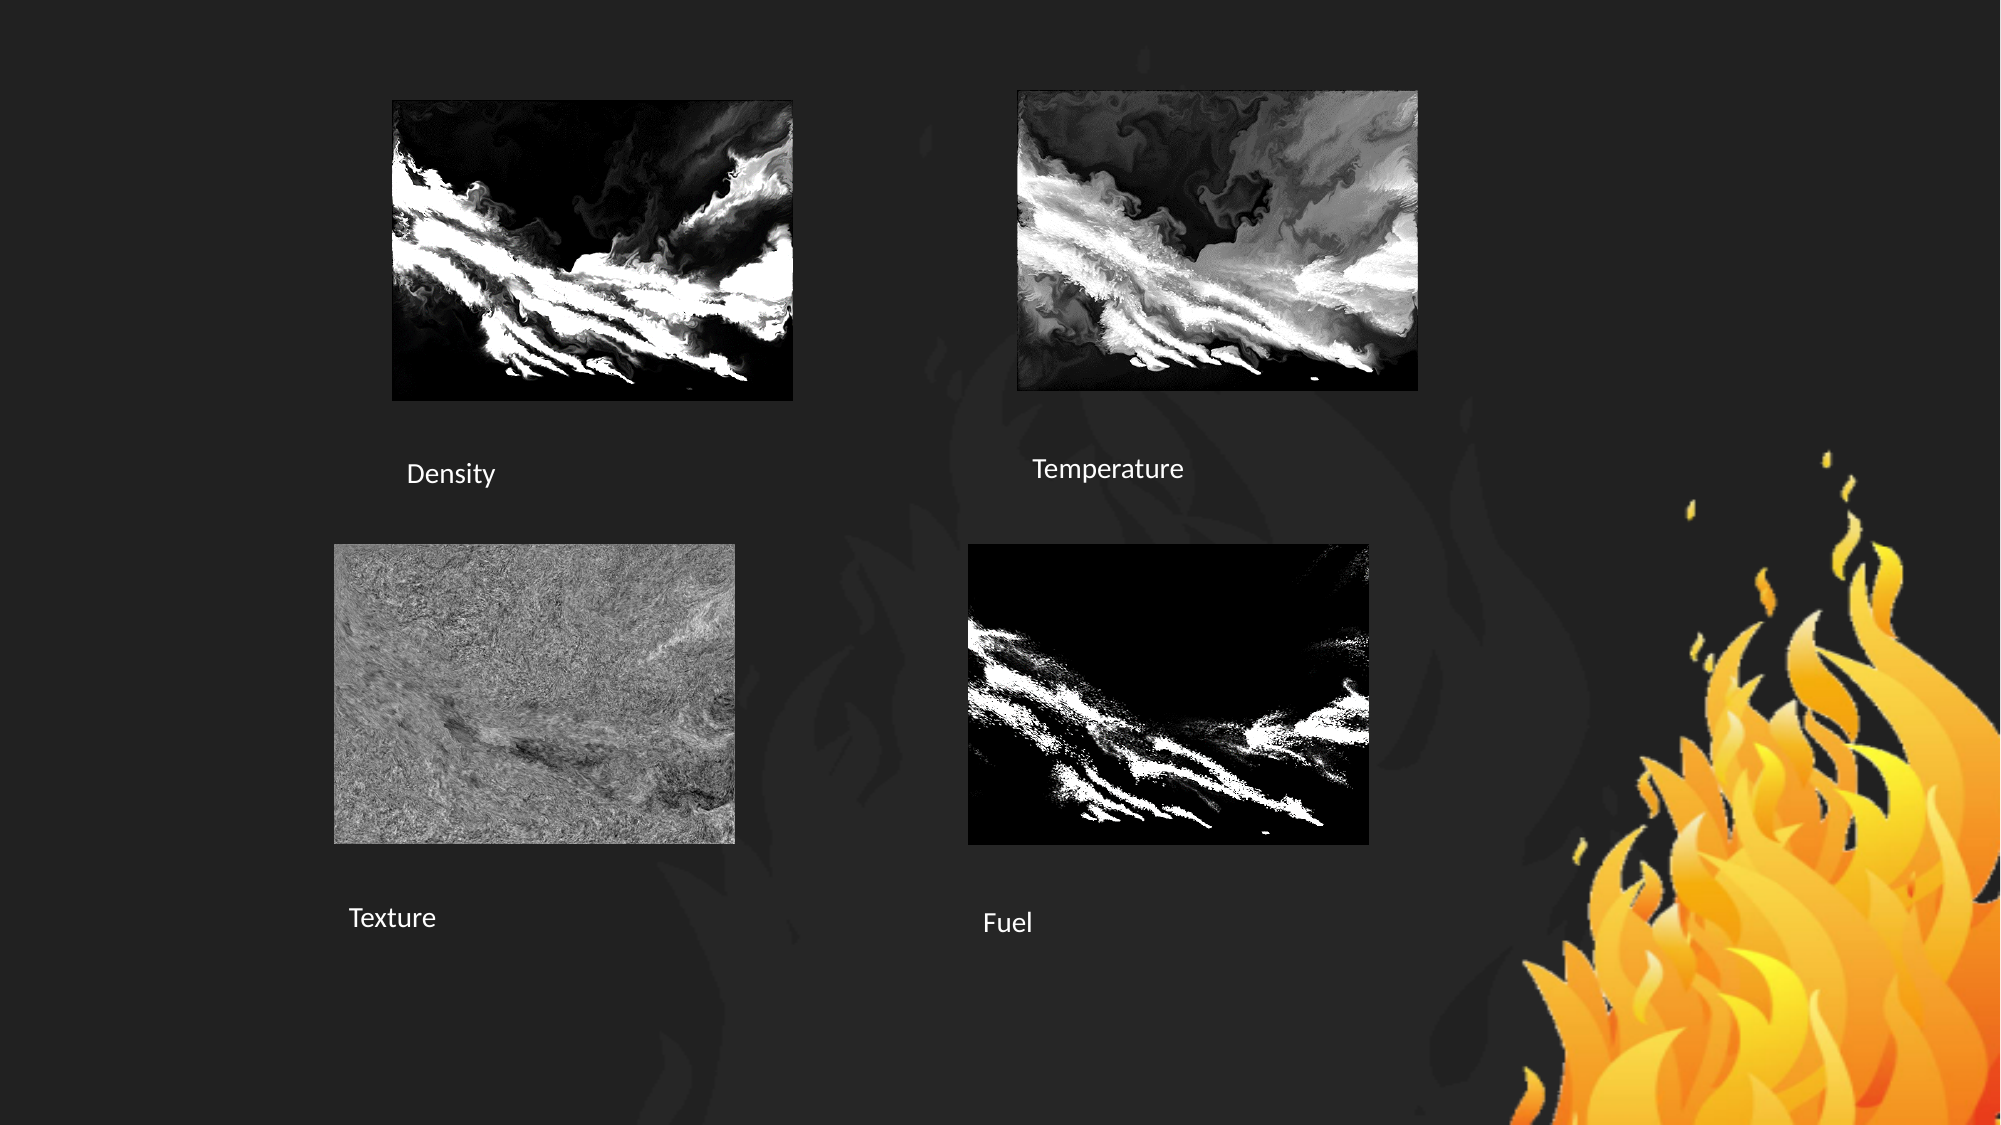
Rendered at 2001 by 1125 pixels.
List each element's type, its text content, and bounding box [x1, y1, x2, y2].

text_box Density [392, 446, 568, 497]
text_box Temperature [1017, 441, 1233, 492]
text_box Texture [334, 890, 511, 941]
text_box Fuel [968, 895, 1145, 946]
picture [0, 0, 2001, 1125]
